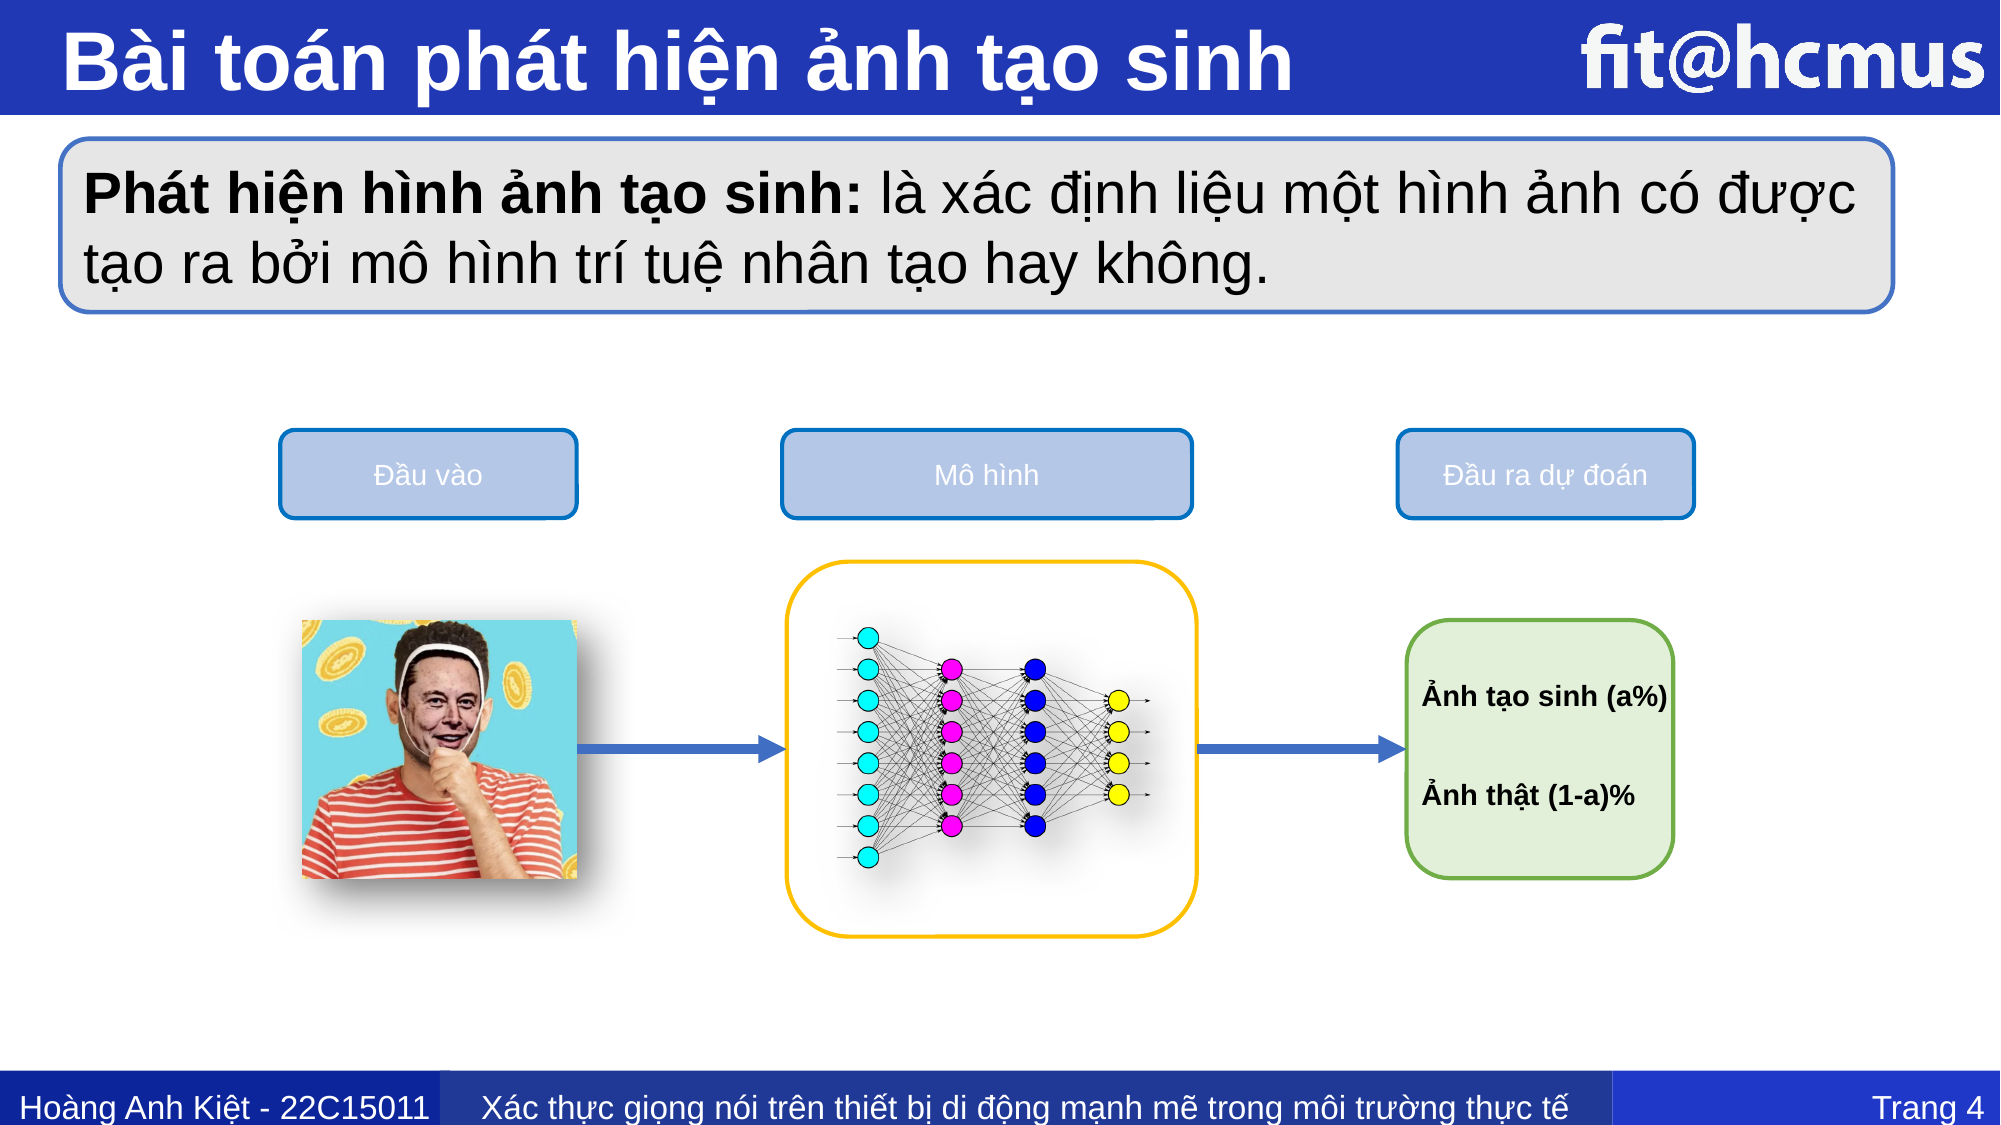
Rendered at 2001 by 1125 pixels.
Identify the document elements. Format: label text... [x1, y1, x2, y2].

text_box Mô hình [780, 427, 1195, 521]
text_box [1406, 619, 1686, 879]
picture [302, 619, 577, 879]
text_box Phát hiện hình ảnh tạo sinh: là xác định liệu một hình ảnh có được tạo ra bởi mô hình trí tuệ nhân tạo hay không. [60, 138, 1894, 313]
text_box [786, 561, 1197, 937]
text_box Đầu vào [278, 427, 579, 521]
text_box Đầu ra dự đoán [1395, 427, 1697, 521]
text_box Bài toán phát hiện ảnh tạo sinh [0, 0, 1473, 115]
picture [1478, 0, 2000, 190]
